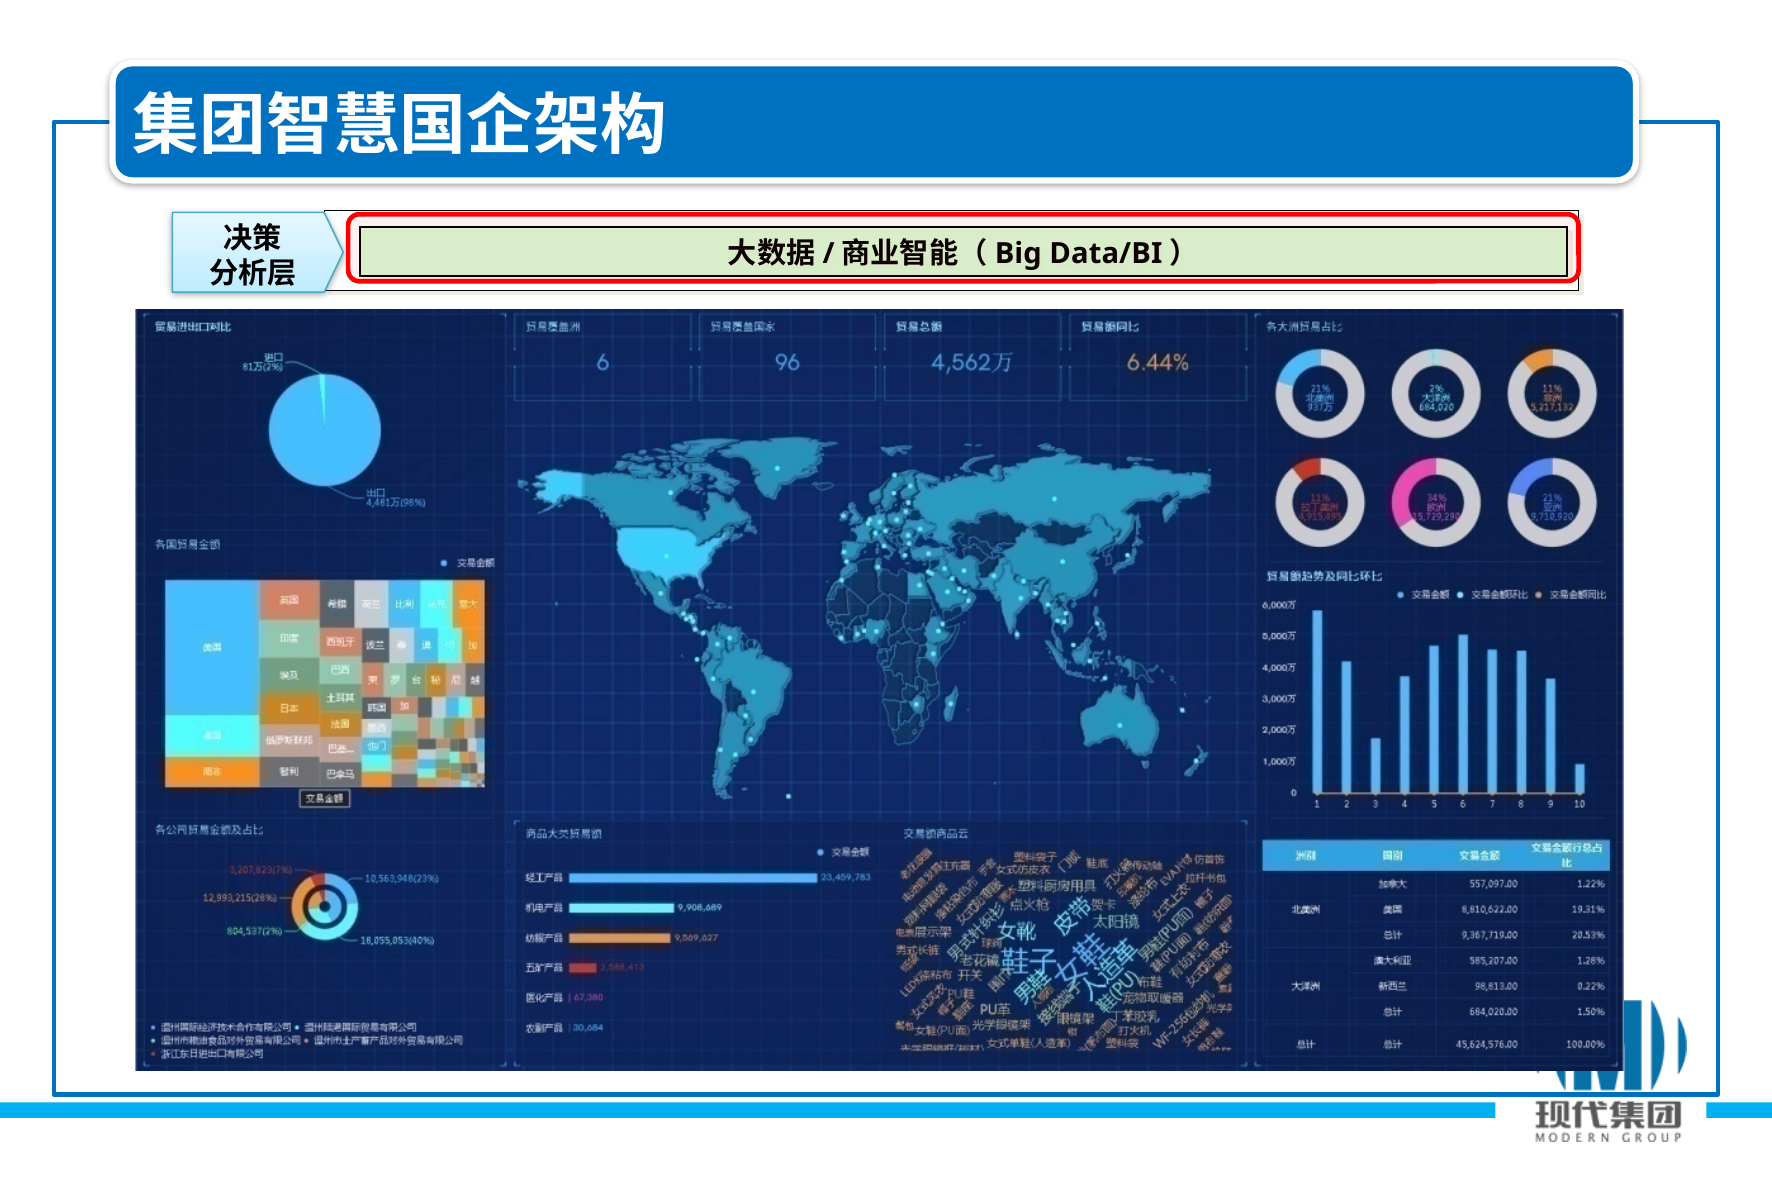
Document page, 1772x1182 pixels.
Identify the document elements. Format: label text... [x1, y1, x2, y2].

text_box 集团智慧国企架构 [109, 60, 1640, 184]
picture [135, 309, 1687, 1142]
text_box [0, 1102, 1496, 1118]
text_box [172, 210, 1579, 293]
text_box [1706, 1102, 1772, 1118]
text_box [52, 120, 1720, 1097]
